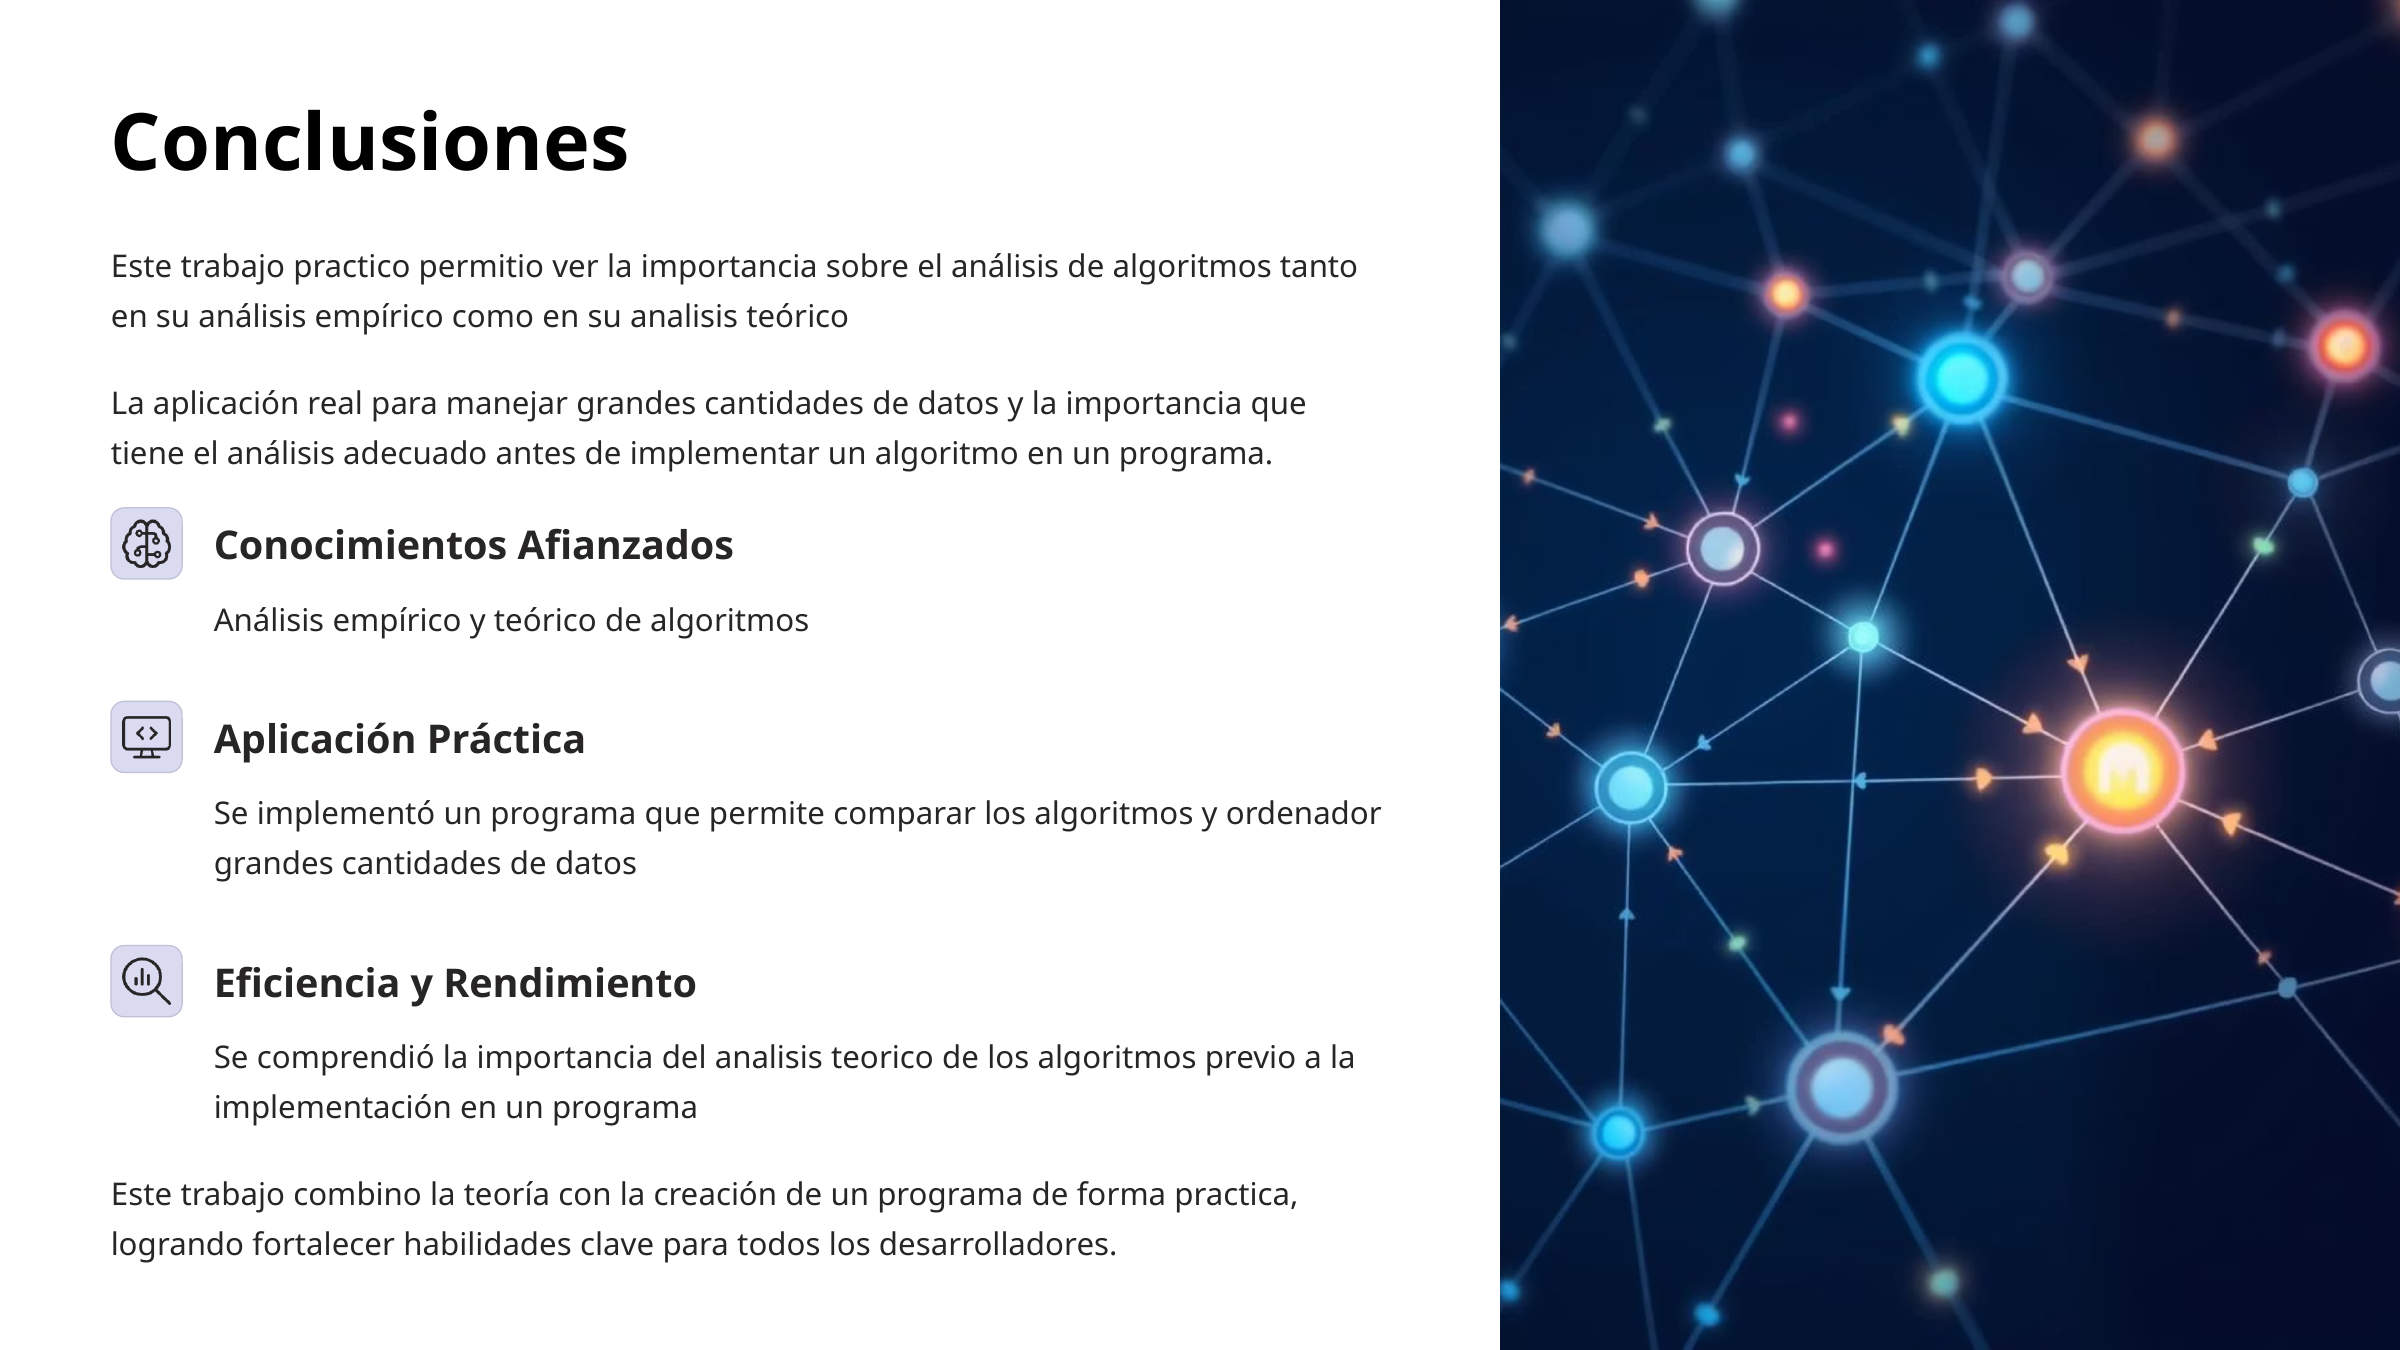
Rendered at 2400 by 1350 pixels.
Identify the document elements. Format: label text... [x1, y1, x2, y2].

text_box Este trabajo combino la teoría con la creación de un programa de forma practica, logrando fortalecer habilidades clave para todos los desarrolladores. [110, 1161, 1389, 1264]
text_box Análisis empírico y teórico de algoritmos [213, 587, 1389, 638]
text_box Eficiencia y Rendimiento [213, 956, 690, 1006]
text_box Se comprendió la importancia del analisis teorico de los algoritmos previo a la implementación en un programa [213, 1024, 1389, 1127]
text_box La aplicación real para manejar grandes cantidades de datos y la importancia que tiene el análisis adecuado antes de implementar un algoritmo en un programa. [110, 370, 1389, 473]
text_box [110, 945, 183, 1017]
text_box [110, 701, 183, 773]
picture [122, 951, 171, 1011]
text_box Conocimientos Afianzados [213, 518, 737, 569]
text_box Este trabajo practico permitio ver la importancia sobre el análisis de algoritmos tanto en su análisis empírico como en su analisis teórico [110, 233, 1389, 336]
text_box [110, 507, 183, 580]
text_box Se implementó un programa que permite comparar los algoritmos y ordenador grandes cantidades de datos [213, 780, 1389, 883]
picture [1499, 0, 2400, 1350]
text_box Conclusiones [110, 87, 904, 187]
picture [122, 707, 171, 767]
text_box Aplicación Práctica [213, 712, 610, 762]
picture [122, 513, 171, 574]
